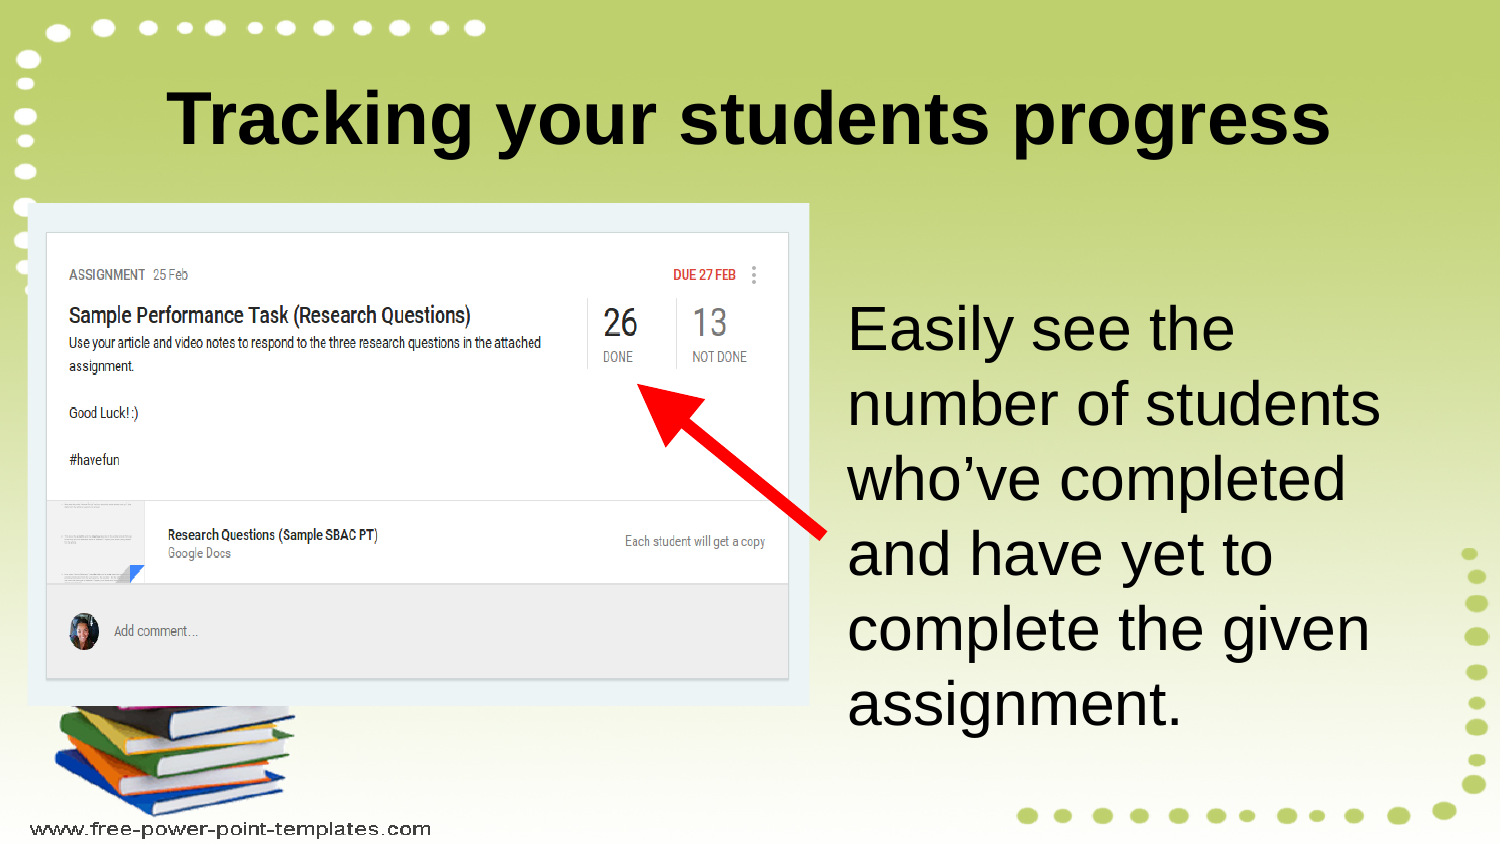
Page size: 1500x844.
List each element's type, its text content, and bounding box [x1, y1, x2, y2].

picture [0, 0, 1500, 844]
list Easily see the number of students who’ve completed and have yet to complete the given assignment. [832, 273, 1445, 810]
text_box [636, 383, 824, 537]
title Tracking your students progress [75, 33, 1425, 175]
